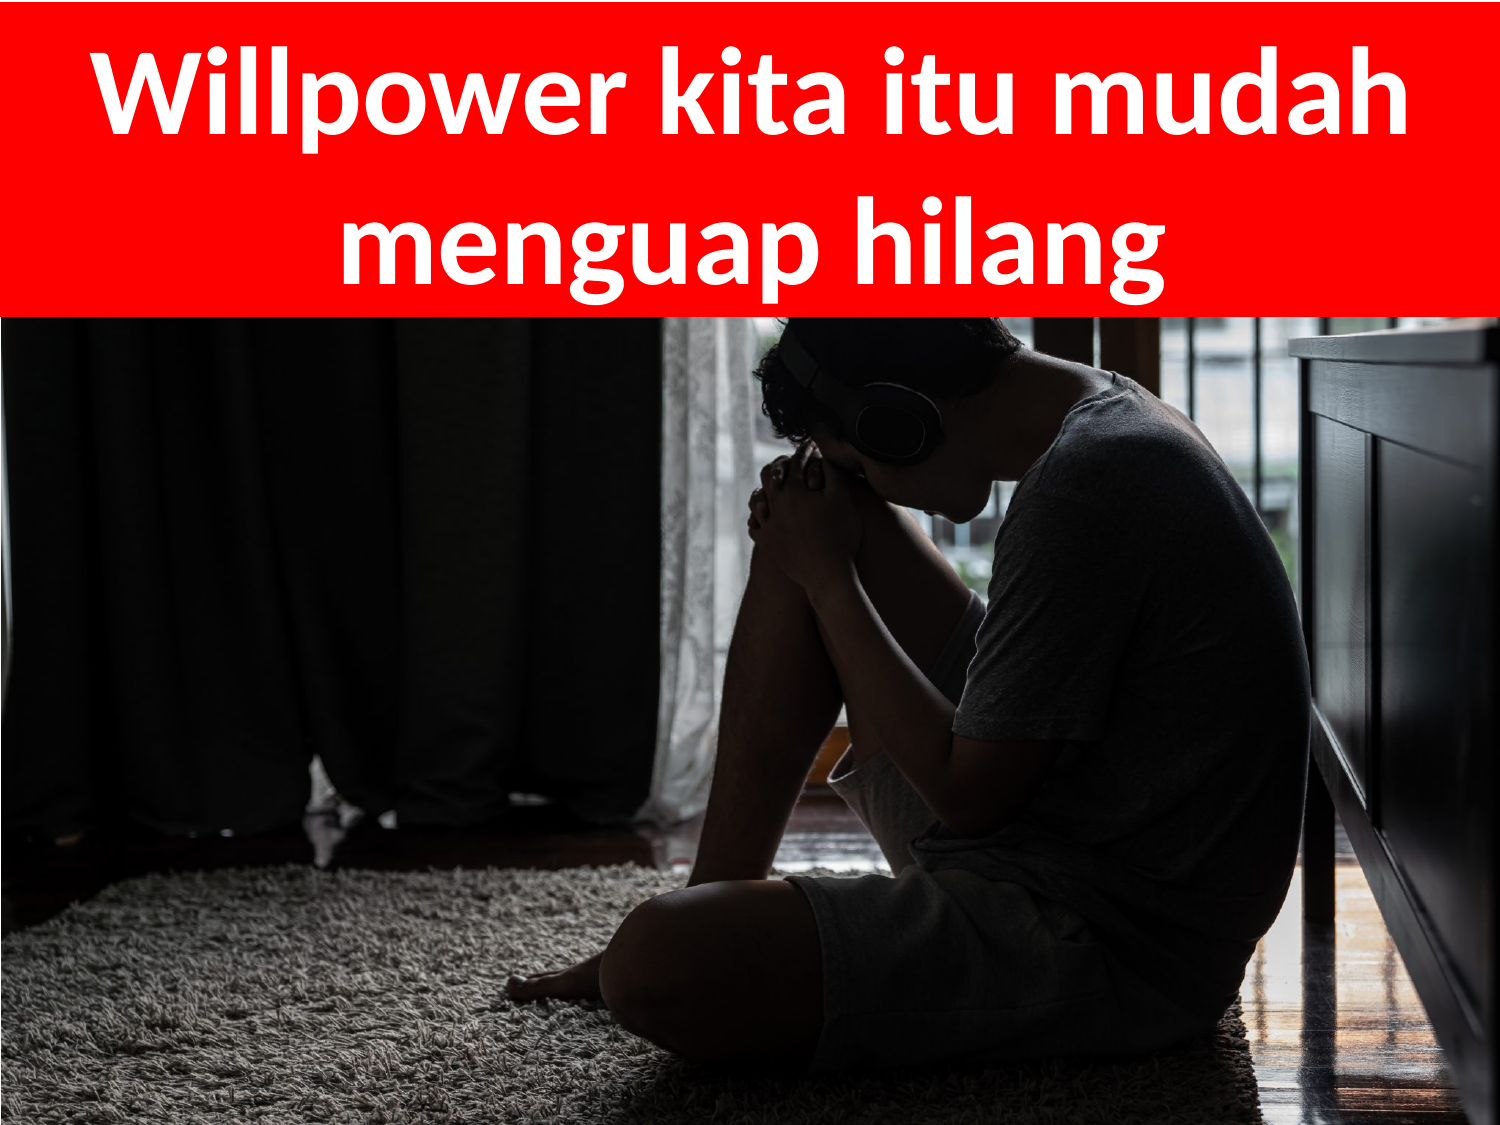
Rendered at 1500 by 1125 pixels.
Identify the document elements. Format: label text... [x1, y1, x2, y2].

picture [1, 124, 1500, 1125]
text_box Willpower kita itu mudah menguap hilang [0, 2, 1500, 124]
